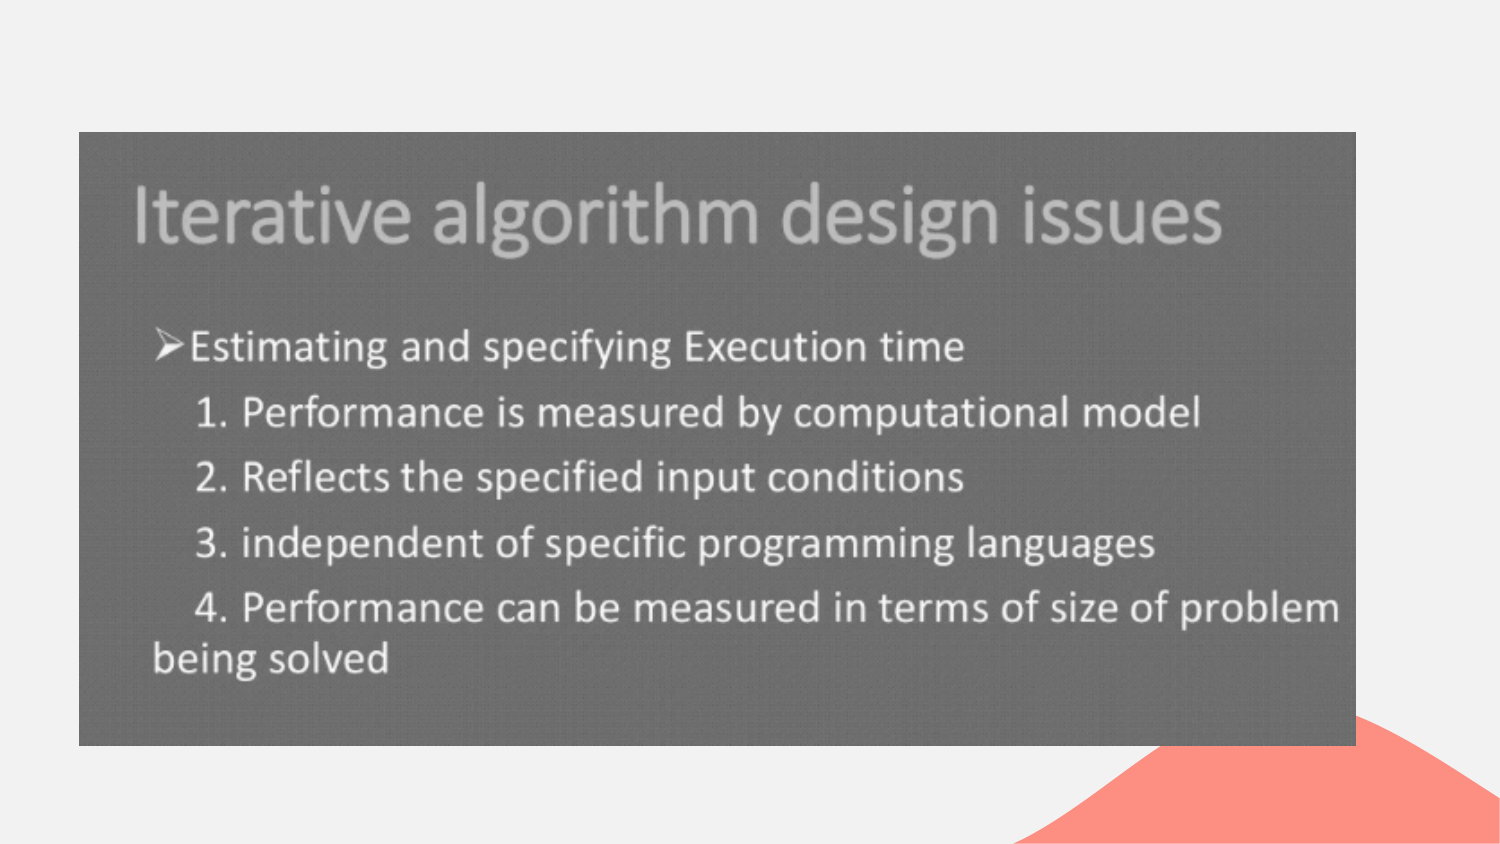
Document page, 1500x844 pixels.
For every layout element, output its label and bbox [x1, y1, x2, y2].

picture [78, 132, 1356, 747]
